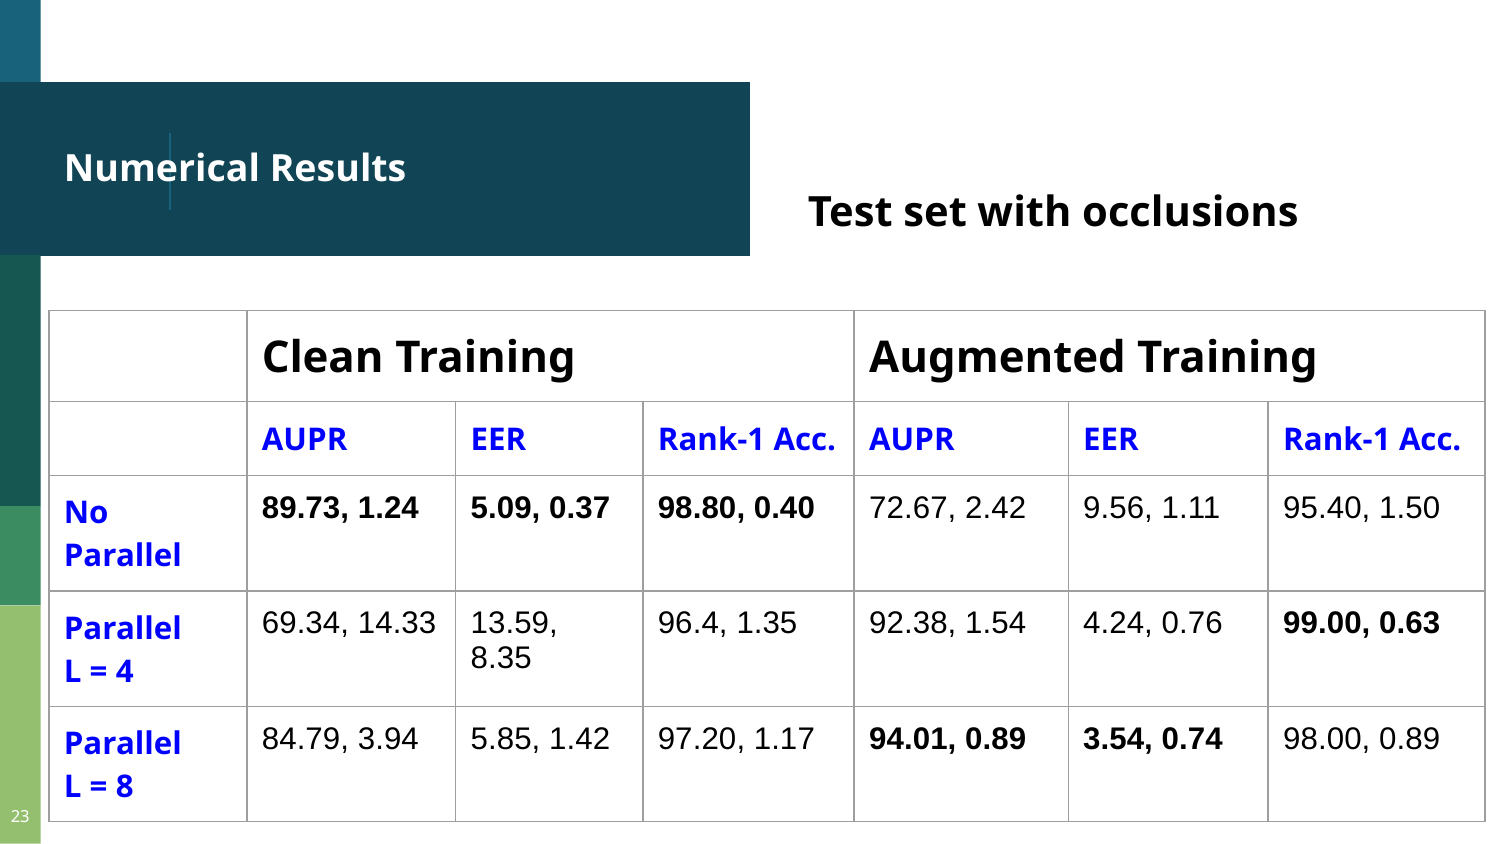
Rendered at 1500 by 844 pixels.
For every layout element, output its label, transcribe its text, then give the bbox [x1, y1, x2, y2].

table_cell 3.54, 0.74 [1069, 707, 1267, 821]
table_cell 69.34, 14.33 [248, 592, 455, 706]
table_cell 4.24, 0.76 [1069, 592, 1267, 706]
table_cell 5.85, 1.42 [456, 707, 642, 821]
table_cell 96.4, 1.35 [644, 592, 853, 706]
table_cell 9.56, 1.11 [1069, 476, 1267, 590]
table_cell AUPR [855, 402, 1068, 475]
table_cell Rank-1 Acc. [644, 402, 853, 475]
table_cell 89.73, 1.24 [248, 476, 455, 590]
slide_number ‹#› [0, 790, 49, 844]
table_cell 98.80, 0.40 [644, 476, 853, 590]
table_cell 97.20, 1.17 [644, 707, 853, 821]
table_cell 92.38, 1.54 [855, 592, 1068, 706]
table_cell EER [1069, 402, 1267, 475]
table_cell 98.00, 0.89 [1269, 707, 1484, 821]
table_cell 95.40, 1.50 [1269, 476, 1484, 590]
table_cell 84.79, 3.94 [248, 707, 455, 821]
table_cell 94.01, 0.89 [855, 707, 1068, 821]
table_header Augmented Training [855, 311, 1484, 401]
table_cell [50, 402, 246, 475]
table_cell No Parallel [50, 476, 246, 590]
table_cell Parallel L = 8 [50, 707, 246, 821]
table_header Clean Training [248, 311, 853, 401]
table_cell 99.00, 0.63 [1269, 592, 1484, 706]
table_header [50, 311, 246, 401]
table_cell AUPR [248, 402, 455, 475]
table_cell 13.59, 8.35 [456, 592, 642, 706]
title Numerical Results [48, 82, 746, 251]
table_cell EER [456, 402, 642, 475]
table_cell Parallel L = 4 [50, 592, 246, 706]
table_cell Rank-1 Acc. [1269, 402, 1484, 475]
table_cell 72.67, 2.42 [855, 476, 1068, 590]
text_box Test set with occlusions [792, 169, 1394, 250]
table_cell 5.09, 0.37 [456, 476, 642, 590]
